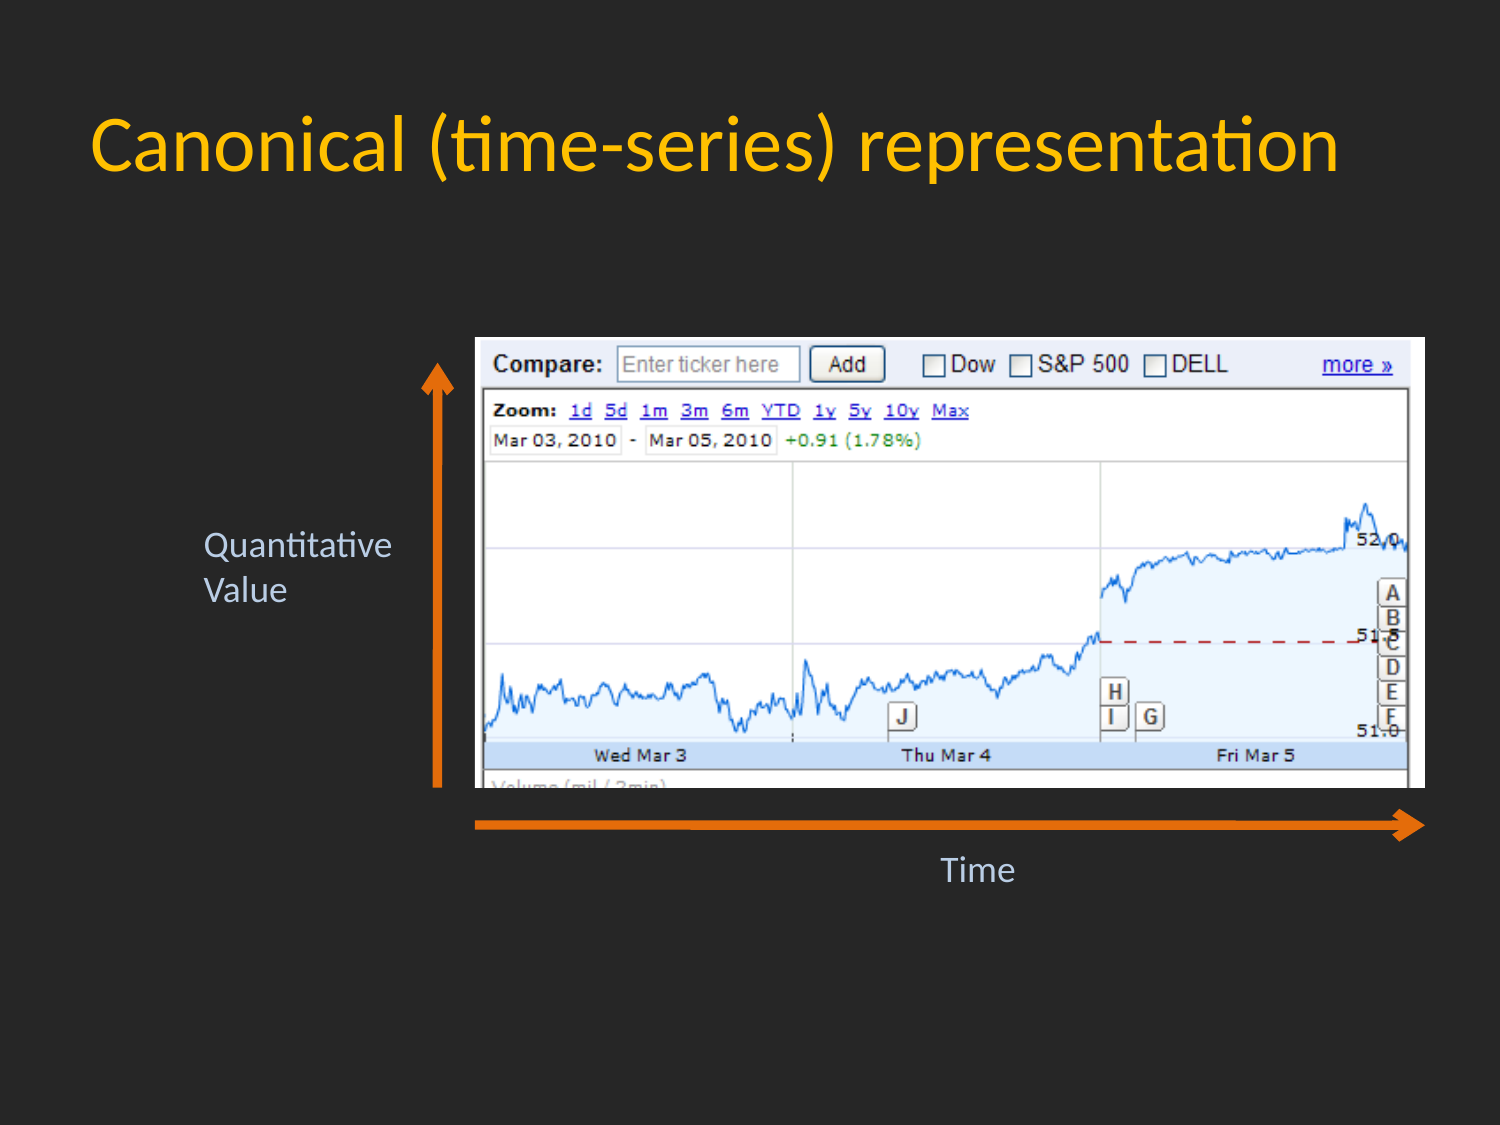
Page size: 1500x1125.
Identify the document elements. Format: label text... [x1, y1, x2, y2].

picture [474, 337, 1426, 788]
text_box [187, 362, 438, 788]
title Canonical (time-series) representation [75, 45, 1425, 233]
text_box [474, 824, 1426, 899]
